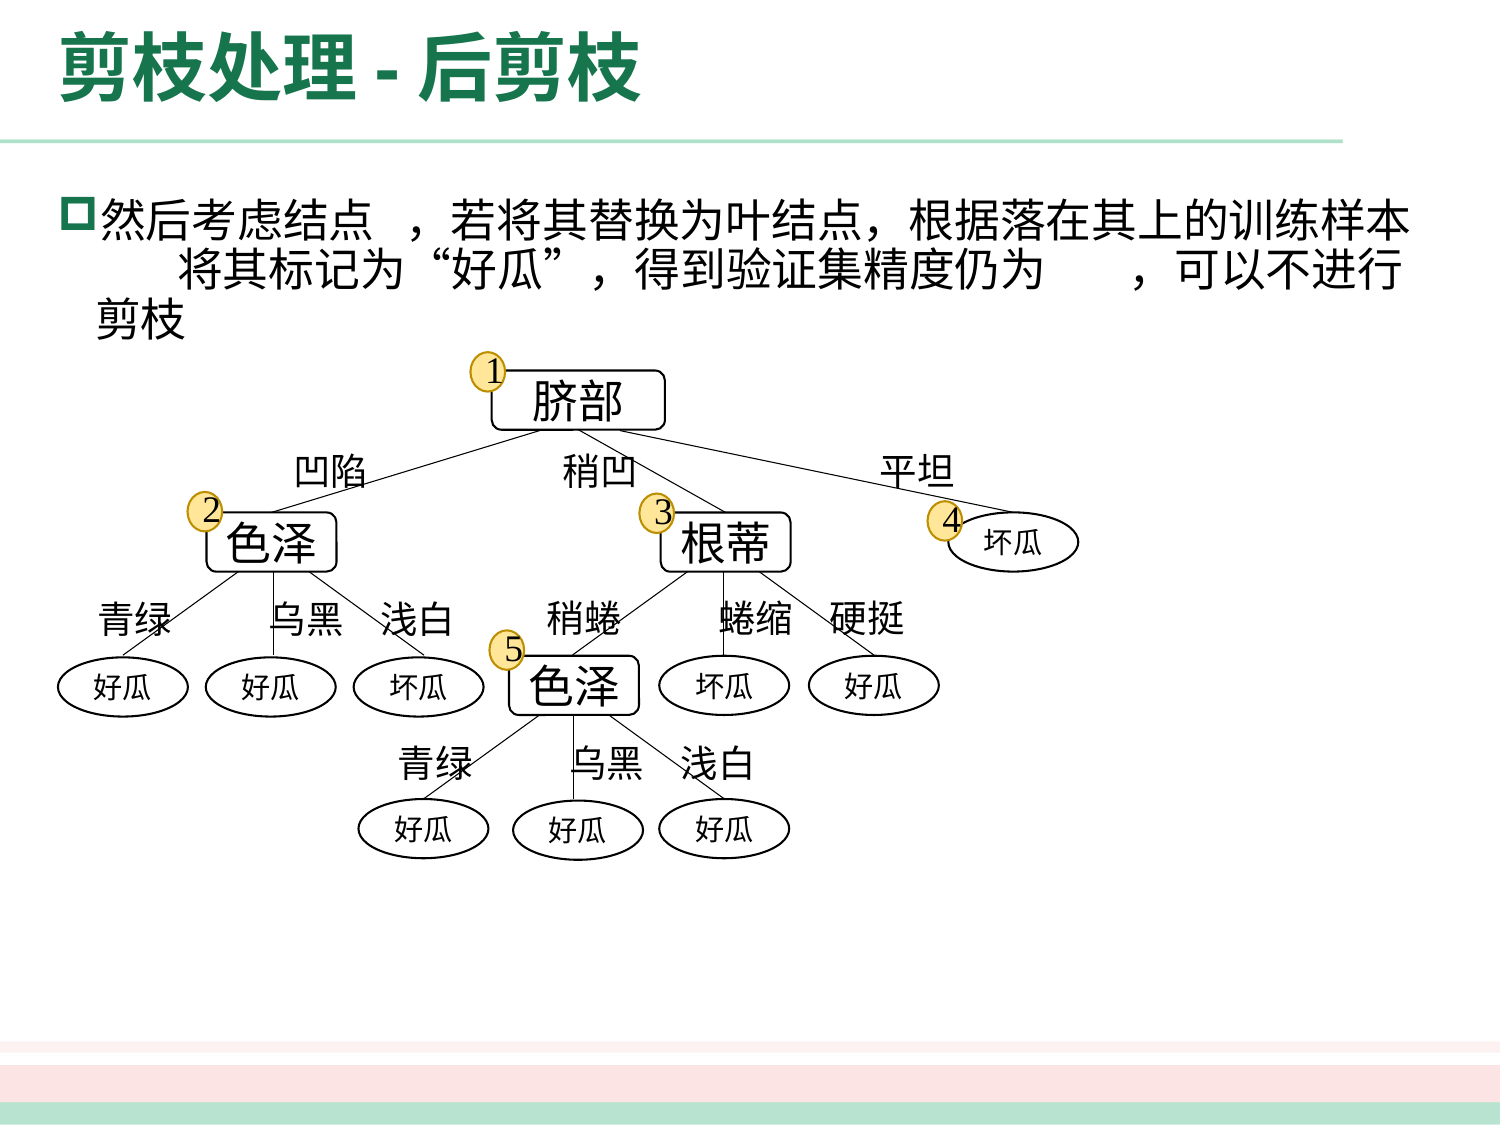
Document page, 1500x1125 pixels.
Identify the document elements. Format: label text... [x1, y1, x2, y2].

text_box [143, 245, 313, 298]
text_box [1192, 246, 1308, 300]
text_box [391, 199, 435, 250]
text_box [57, 352, 1079, 859]
title 剪枝处理-后剪枝 [42, 7, 1337, 135]
list 然后考虑结点 ，若将其替换为叶结点，根据落在其上的训练样本 将其标记为“好瓜”，得到验证集精度仍为 ，可以不进行剪枝 [42, 190, 1457, 999]
picture [0, 0, 1500, 1125]
